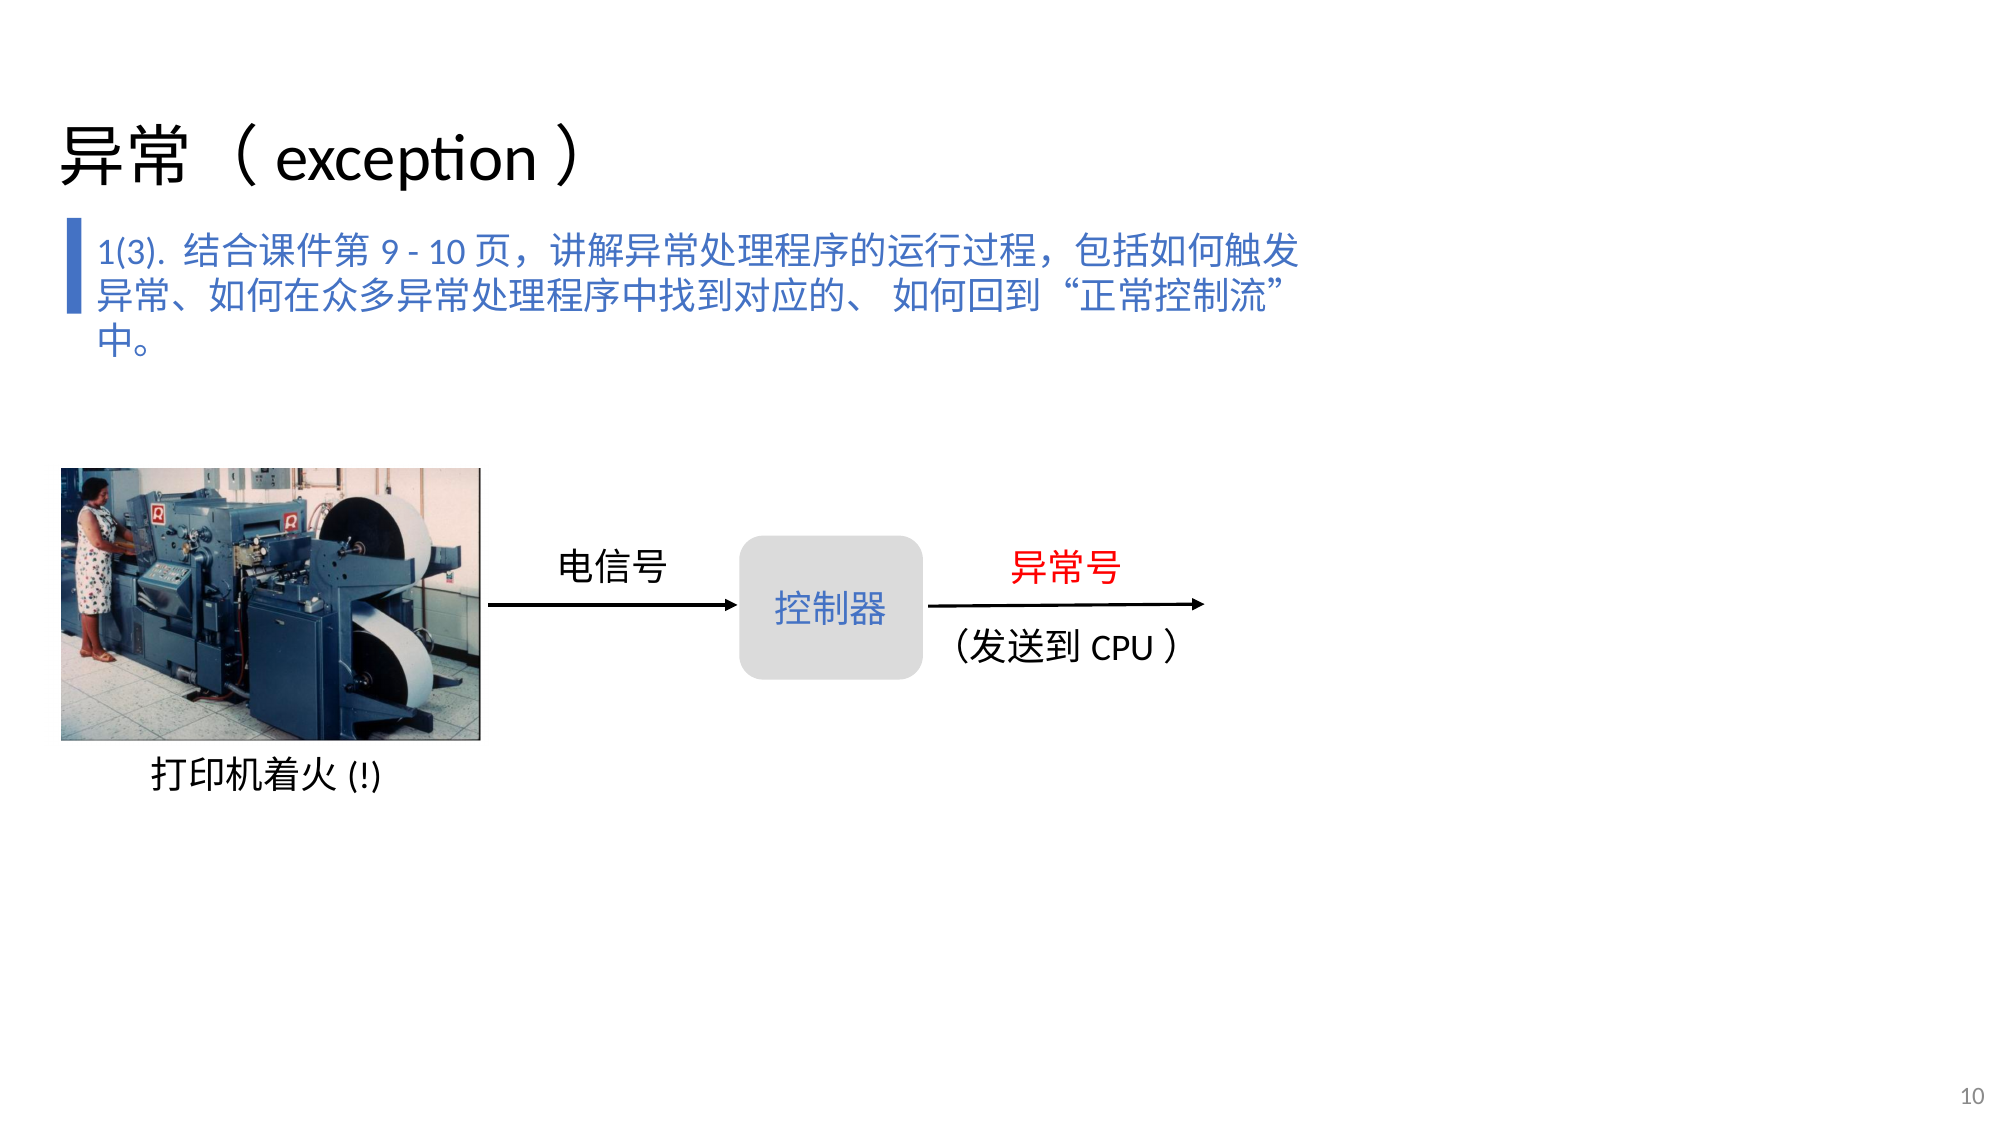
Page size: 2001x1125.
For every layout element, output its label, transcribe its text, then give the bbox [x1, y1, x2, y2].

text_box 控制器 [738, 534, 924, 681]
text_box 1(3). 结合课件第9 - 10页，讲解异常处理程序的运行过程，包括如何触发异常、如何在众多异常处理程序中找到对应的、 如何回到“正常控制流”中。 [81, 219, 1332, 370]
picture [43, 463, 489, 746]
text_box 异常（exception） [44, 106, 788, 201]
text_box [66, 217, 83, 315]
text_box （发送到CPU） [917, 615, 1216, 676]
text_box 电信号 [541, 535, 685, 596]
text_box 打印机着火(!) [135, 746, 397, 804]
slide_number 10 [1550, 1065, 2000, 1125]
